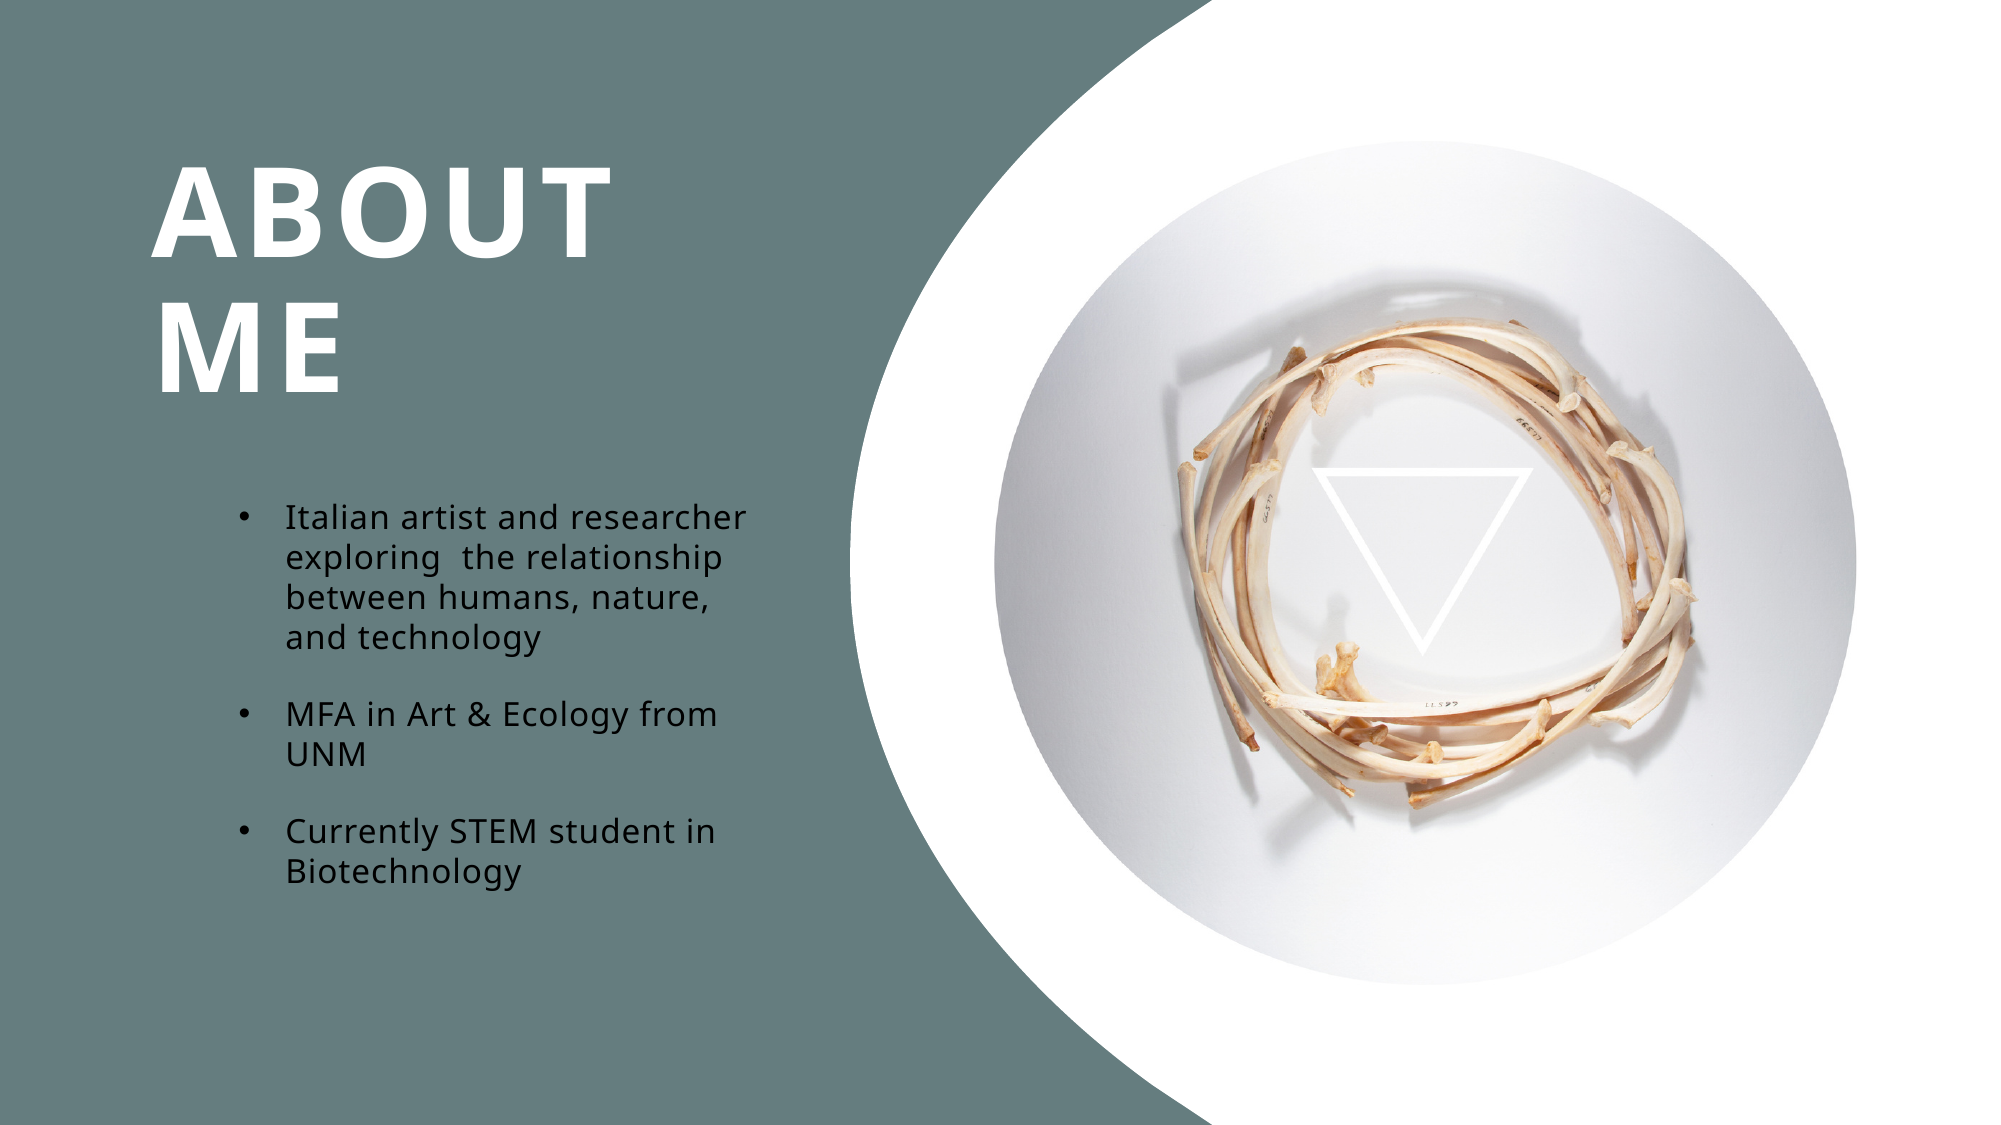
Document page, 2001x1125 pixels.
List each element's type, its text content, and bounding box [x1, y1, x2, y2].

list Italian artist and researcher exploring the relationship between humans, nature, and technology MFA in Art & Ecology from UNM Currently STEM student in Biotechnology [223, 488, 779, 941]
picture [850, 0, 2000, 1125]
title ABOUT me [136, 142, 850, 408]
